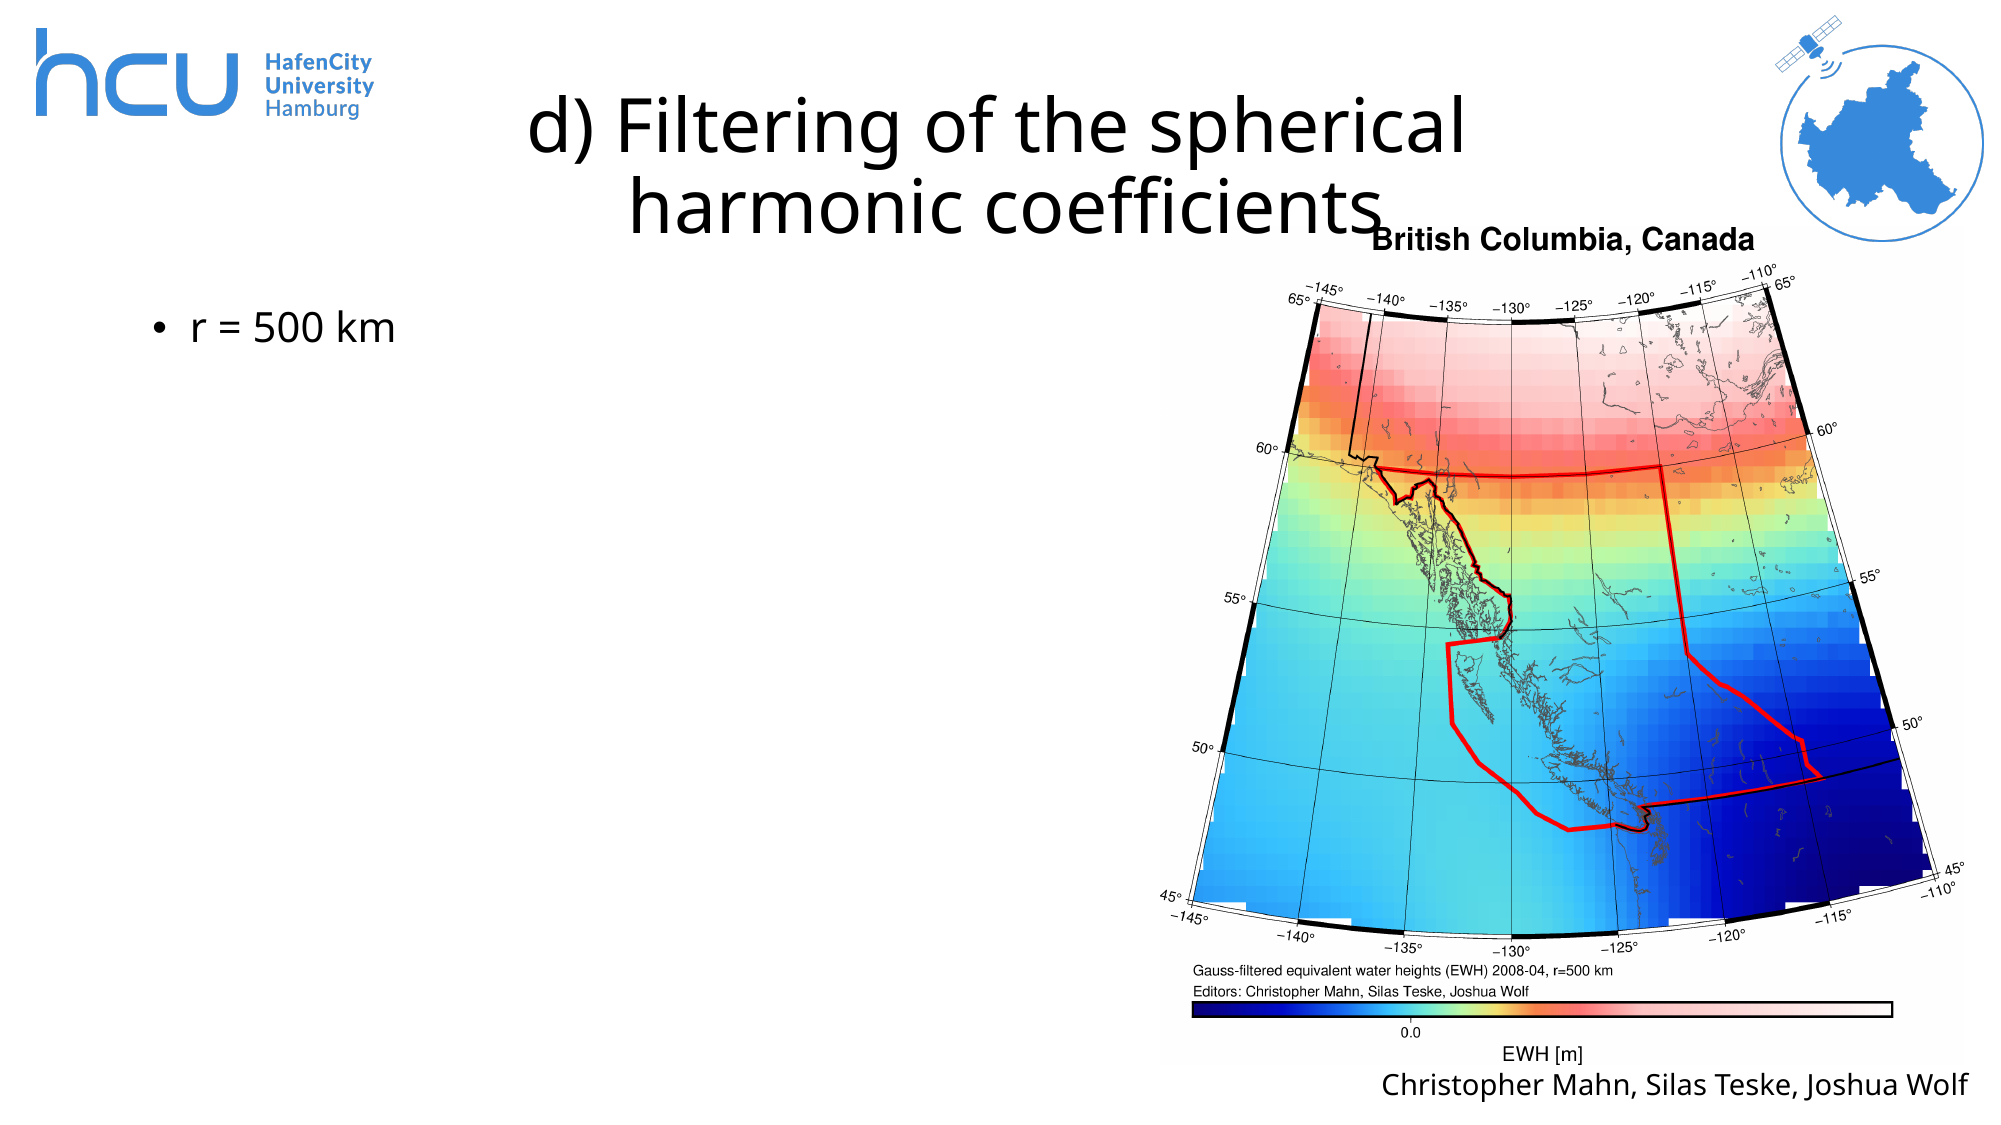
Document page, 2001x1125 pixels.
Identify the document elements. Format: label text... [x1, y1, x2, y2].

picture [36, 28, 440, 131]
picture [1160, 15, 1984, 1065]
list r = 500 km [137, 299, 1160, 1014]
text_box Christopher Mahn, Silas Teske, Joshua Wolf [1335, 1059, 1984, 1109]
title d) Filtering of the spherical harmonic coefficients [238, 59, 1775, 278]
